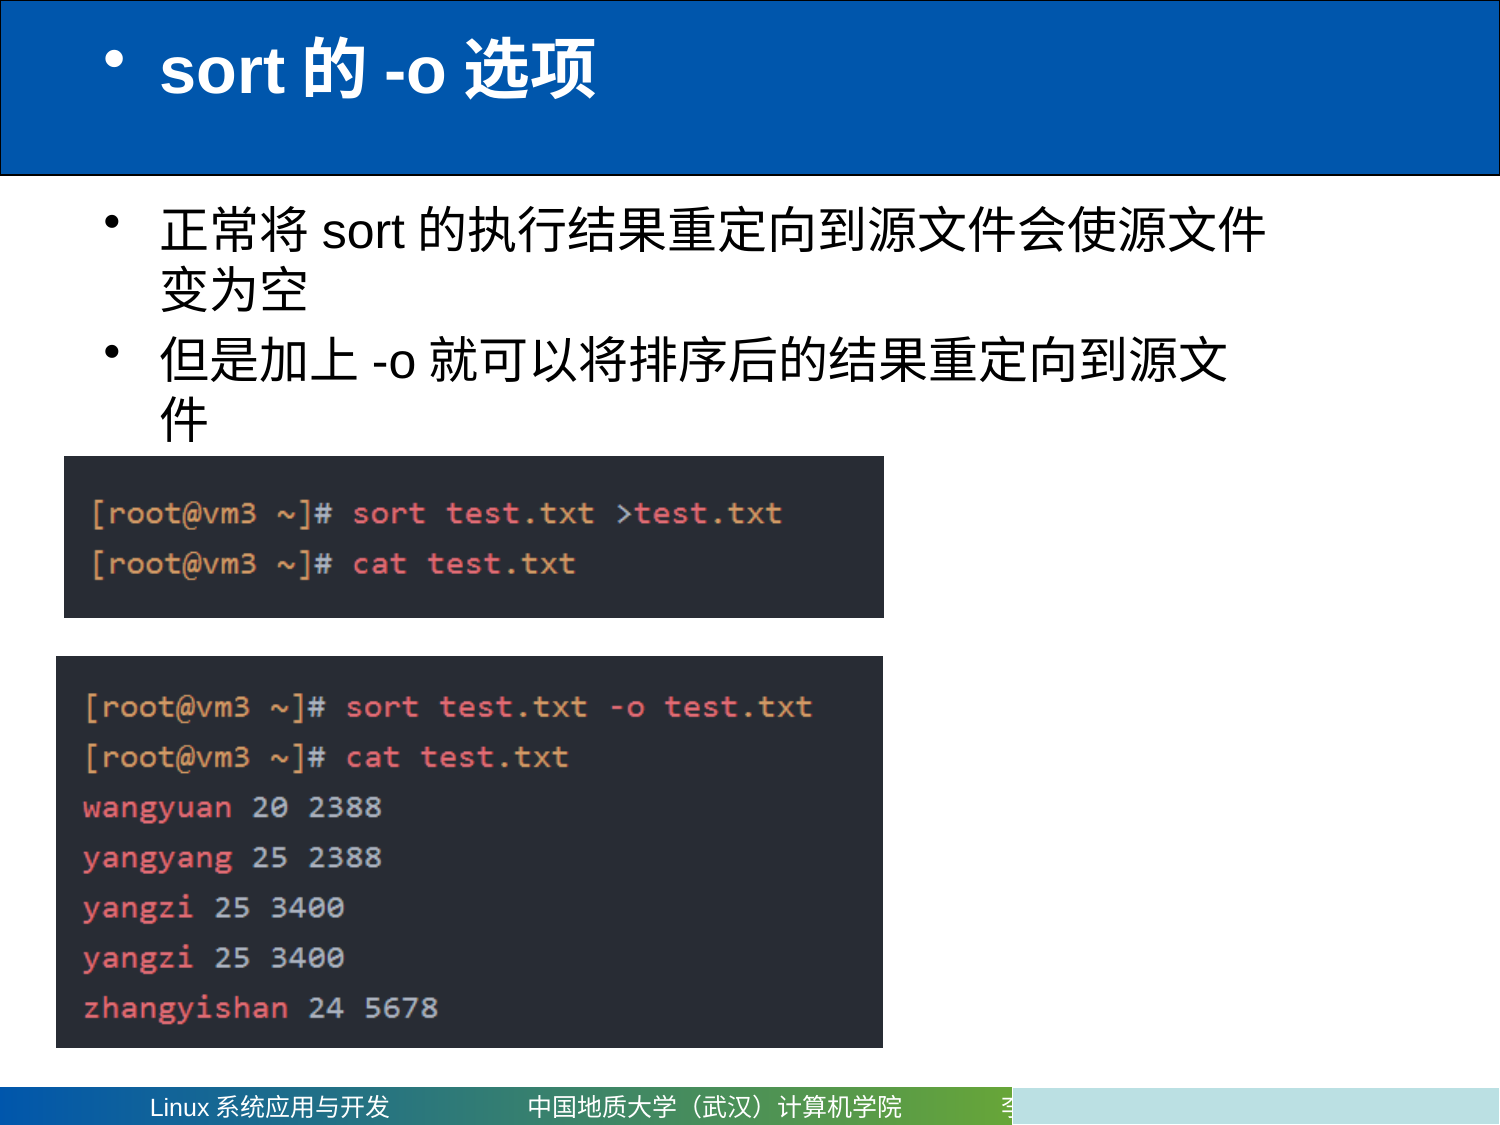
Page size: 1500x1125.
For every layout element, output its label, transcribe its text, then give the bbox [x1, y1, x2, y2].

picture [64, 455, 884, 618]
list sort的-o选项 正常将sort的执行结果重定向到源文件会使源文件变为空 但是加上-o就可以将排序后的结果重定向到源文件 [88, 19, 1289, 694]
picture [56, 656, 884, 1048]
